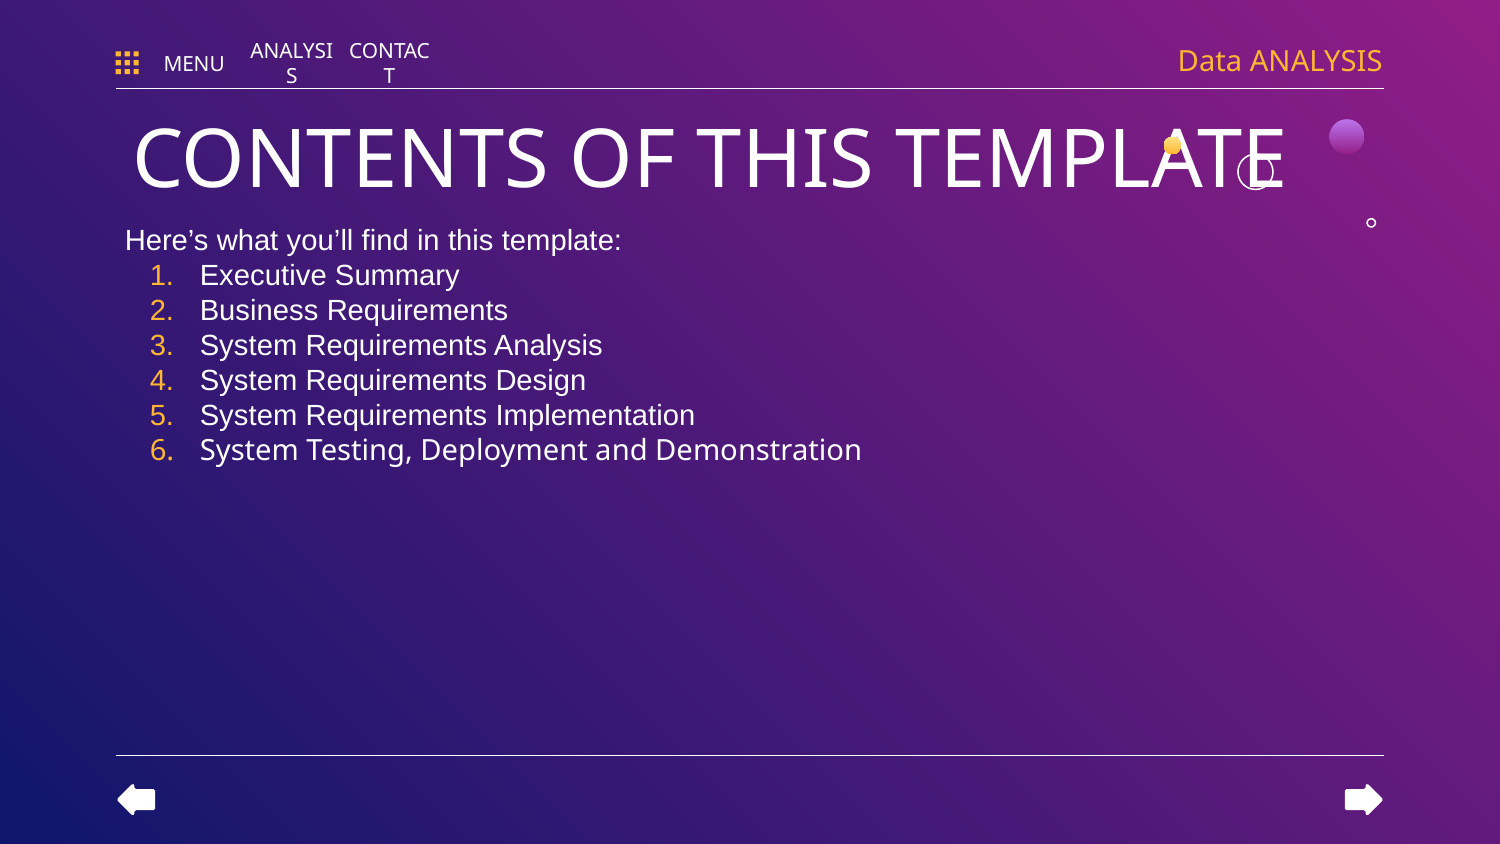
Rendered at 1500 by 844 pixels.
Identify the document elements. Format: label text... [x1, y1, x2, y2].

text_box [115, 50, 139, 75]
subtitle Here’s what you’ll find in this template: Executive Summary Business Requirements System Requirements Analysis System Requirements Design System Requirements Implementation System Testing, Deployment and Demonstration [109, 206, 1376, 756]
text_box [1344, 784, 1383, 816]
title CONTENTS OF THIS TEMPLATE [117, 90, 1383, 191]
text_box ANALYSIS [248, 45, 335, 81]
text_box [109, 45, 145, 81]
text_box CONTACT [346, 45, 433, 81]
text_box [117, 784, 156, 816]
text_box MENU [151, 45, 237, 81]
text_box Data ANALYSIS [1158, 34, 1383, 85]
text_box [1163, 136, 1182, 155]
text_box [1329, 119, 1365, 155]
